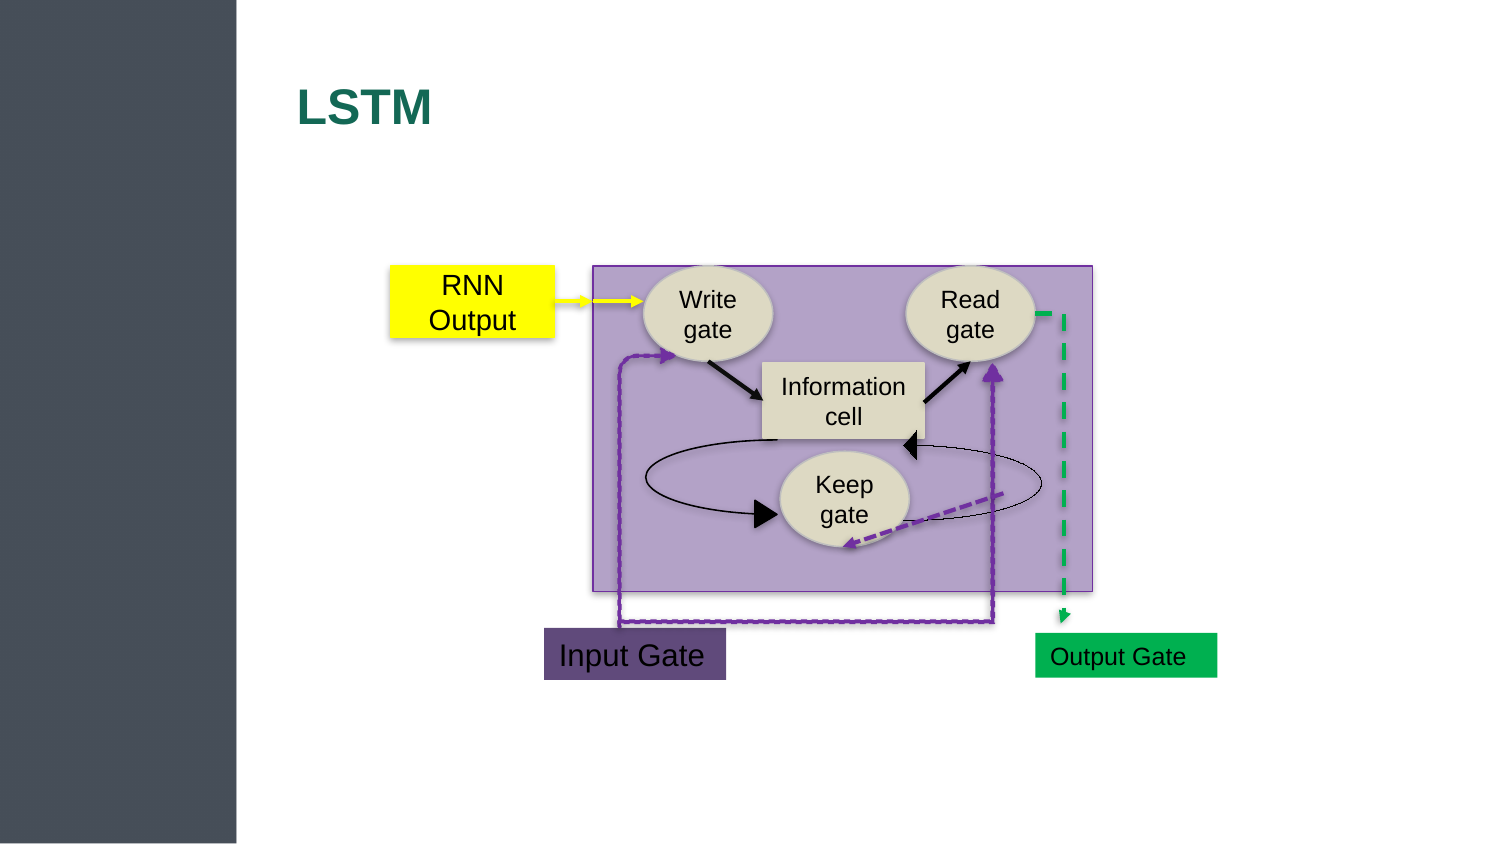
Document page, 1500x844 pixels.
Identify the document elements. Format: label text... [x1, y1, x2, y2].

picture [0, 0, 1500, 844]
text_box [390, 265, 1218, 679]
title LSTM [281, 33, 1425, 175]
